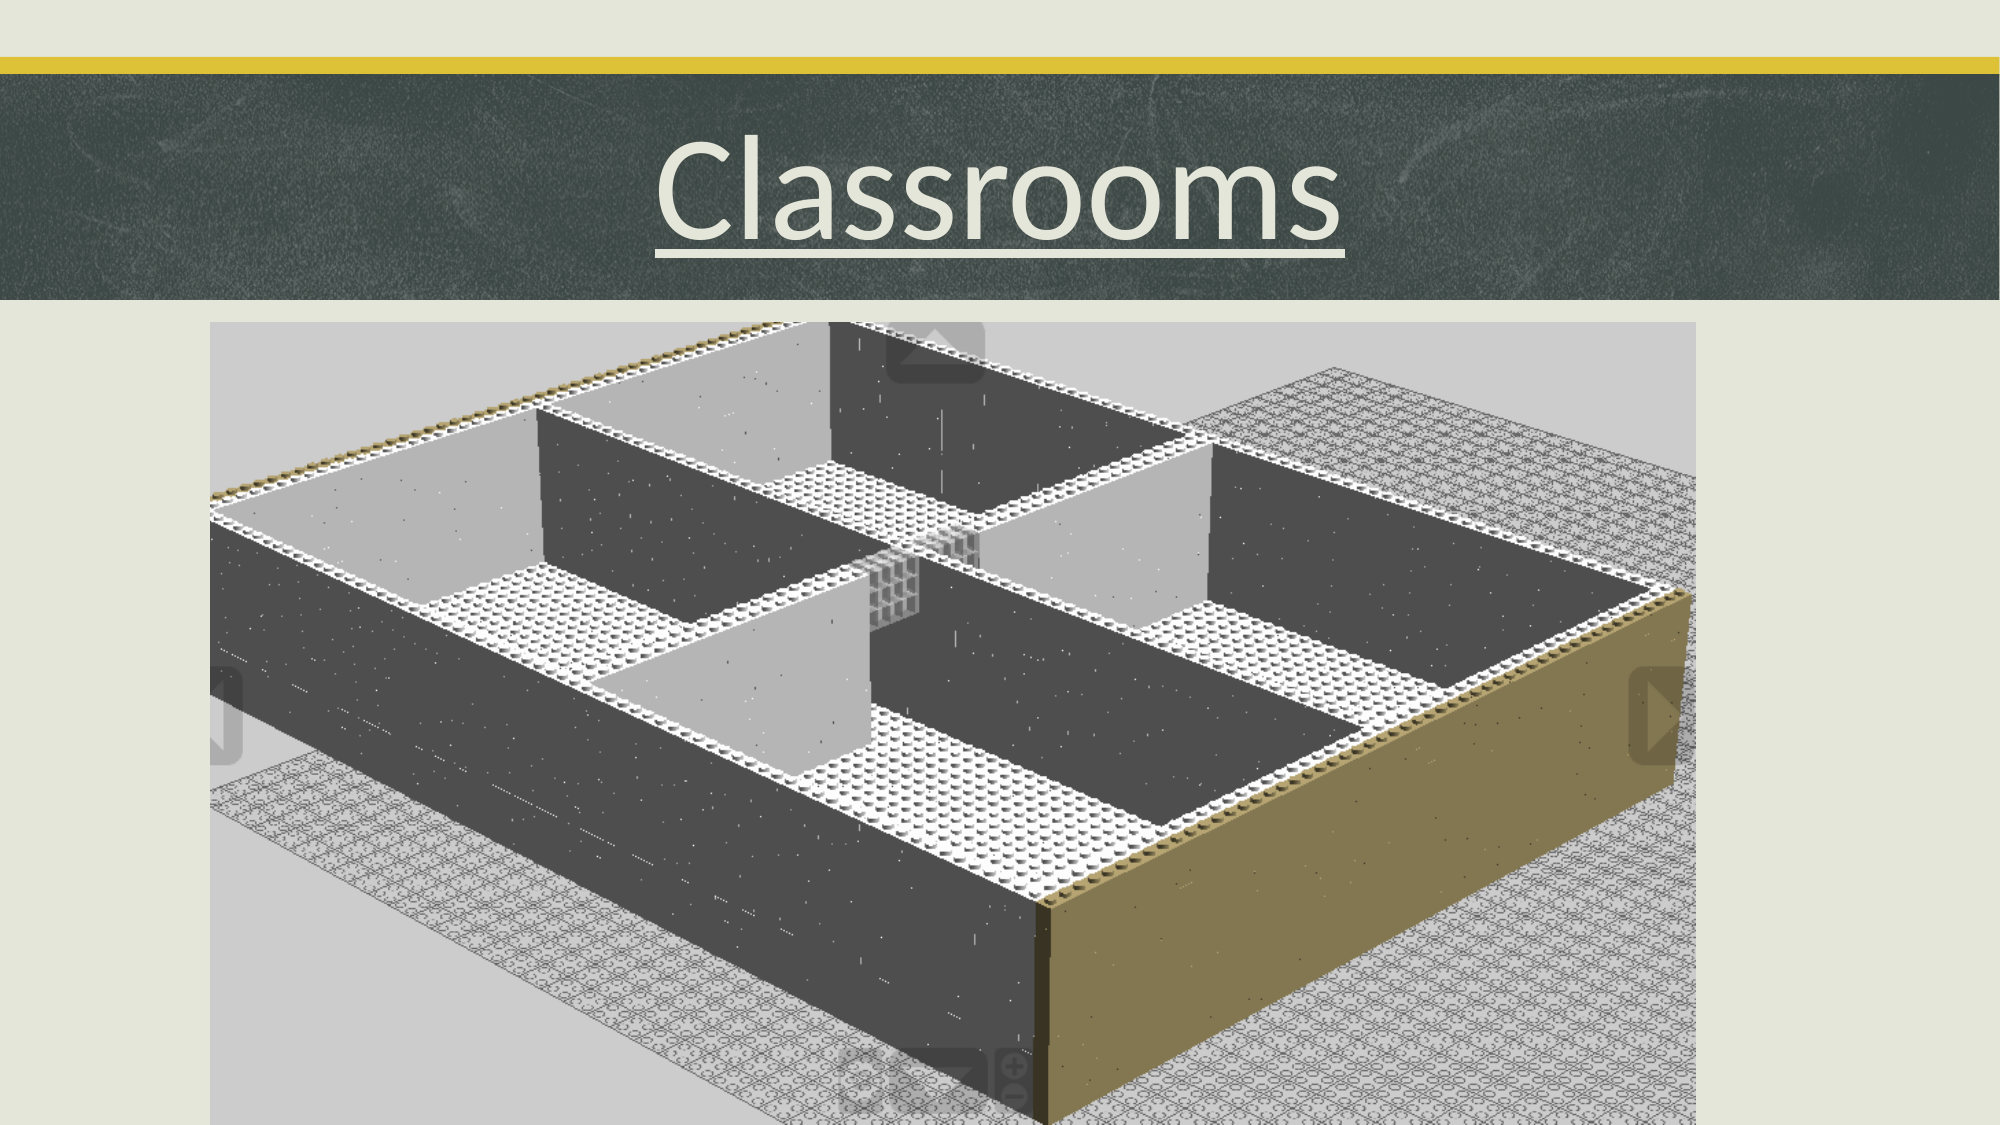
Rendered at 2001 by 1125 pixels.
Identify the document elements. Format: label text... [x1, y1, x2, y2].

picture [209, 322, 1696, 1125]
picture [0, 74, 2000, 300]
title Classrooms [210, 76, 1790, 300]
